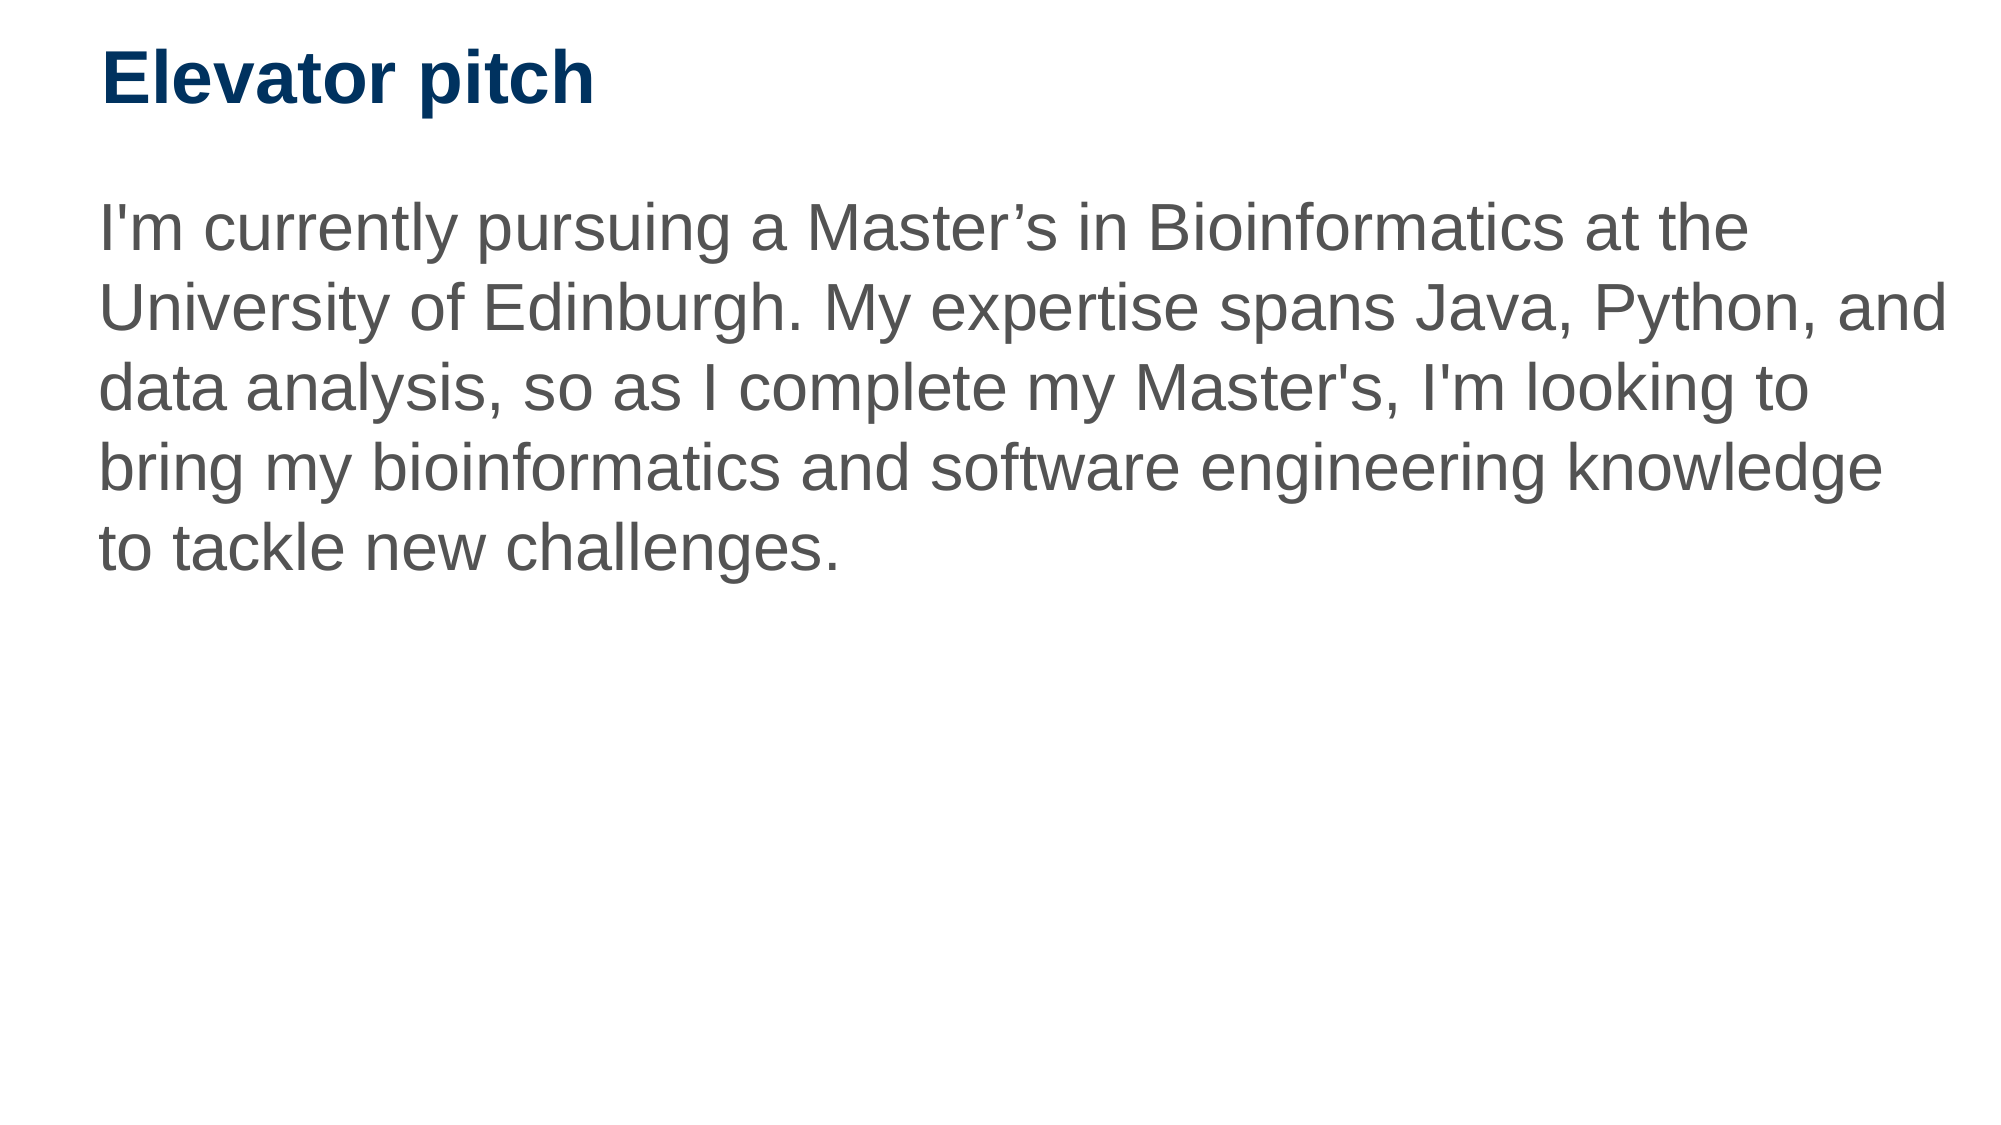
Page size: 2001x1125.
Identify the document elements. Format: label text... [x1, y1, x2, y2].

title Elevator pitch [86, 21, 1966, 128]
list I'm currently pursuing a Master’s in Bioinformatics at the University of Edinburgh. My expertise spans Java, Python, and data analysis, so as I complete my Master's, I'm looking to bring my bioinformatics and software engineering knowledge to tackle new challenges. [83, 176, 1966, 975]
